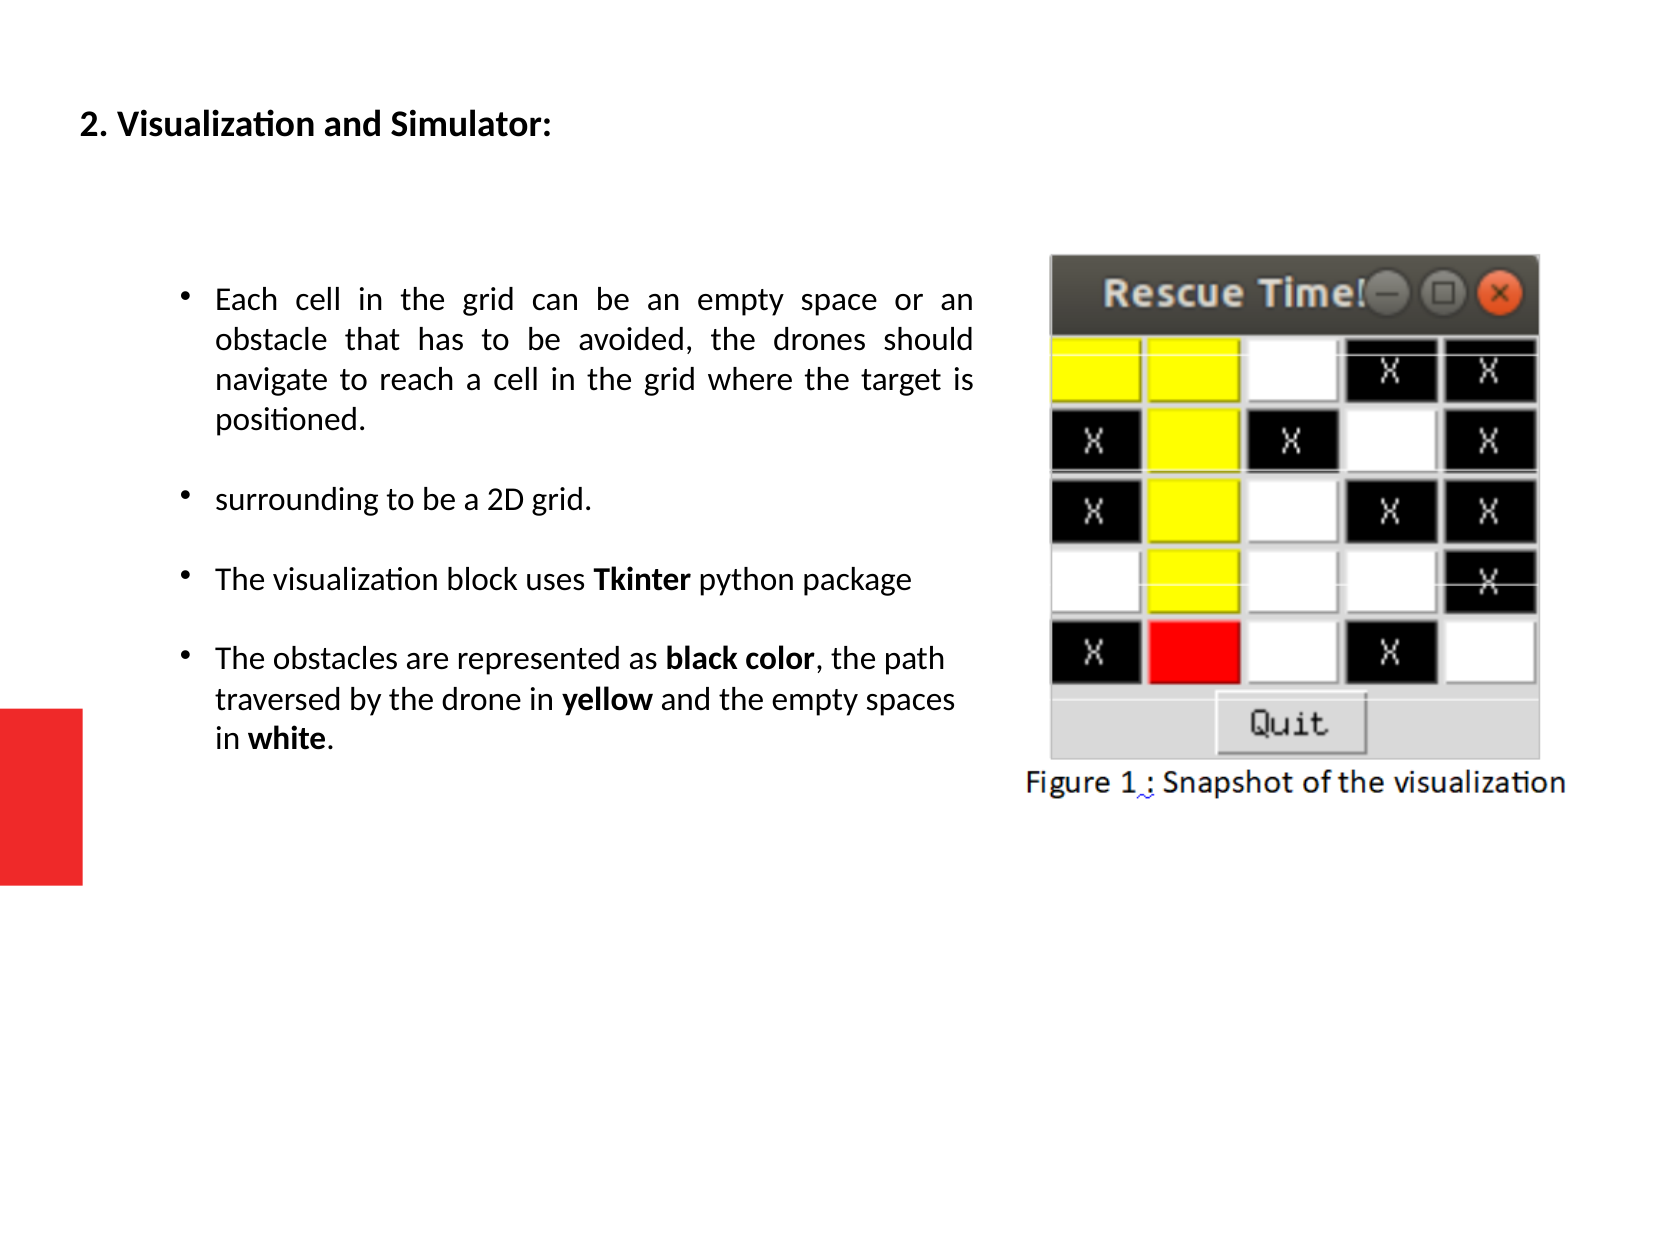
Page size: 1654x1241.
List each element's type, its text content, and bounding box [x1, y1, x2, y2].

picture [1004, 224, 1581, 826]
text_box 2. Visualization and Simulator: [79, 63, 1485, 180]
text_box Each cell in the grid can be an empty space or an obstacle that has to be avoided, the drones should navigate to reach a cell in the grid where the target is positioned. surrounding to be a 2D grid. The visualization block uses Tkinter python package The obstacles are represented as black color, the path traversed by the drone in yellow and the empty spaces in white. [165, 270, 990, 900]
